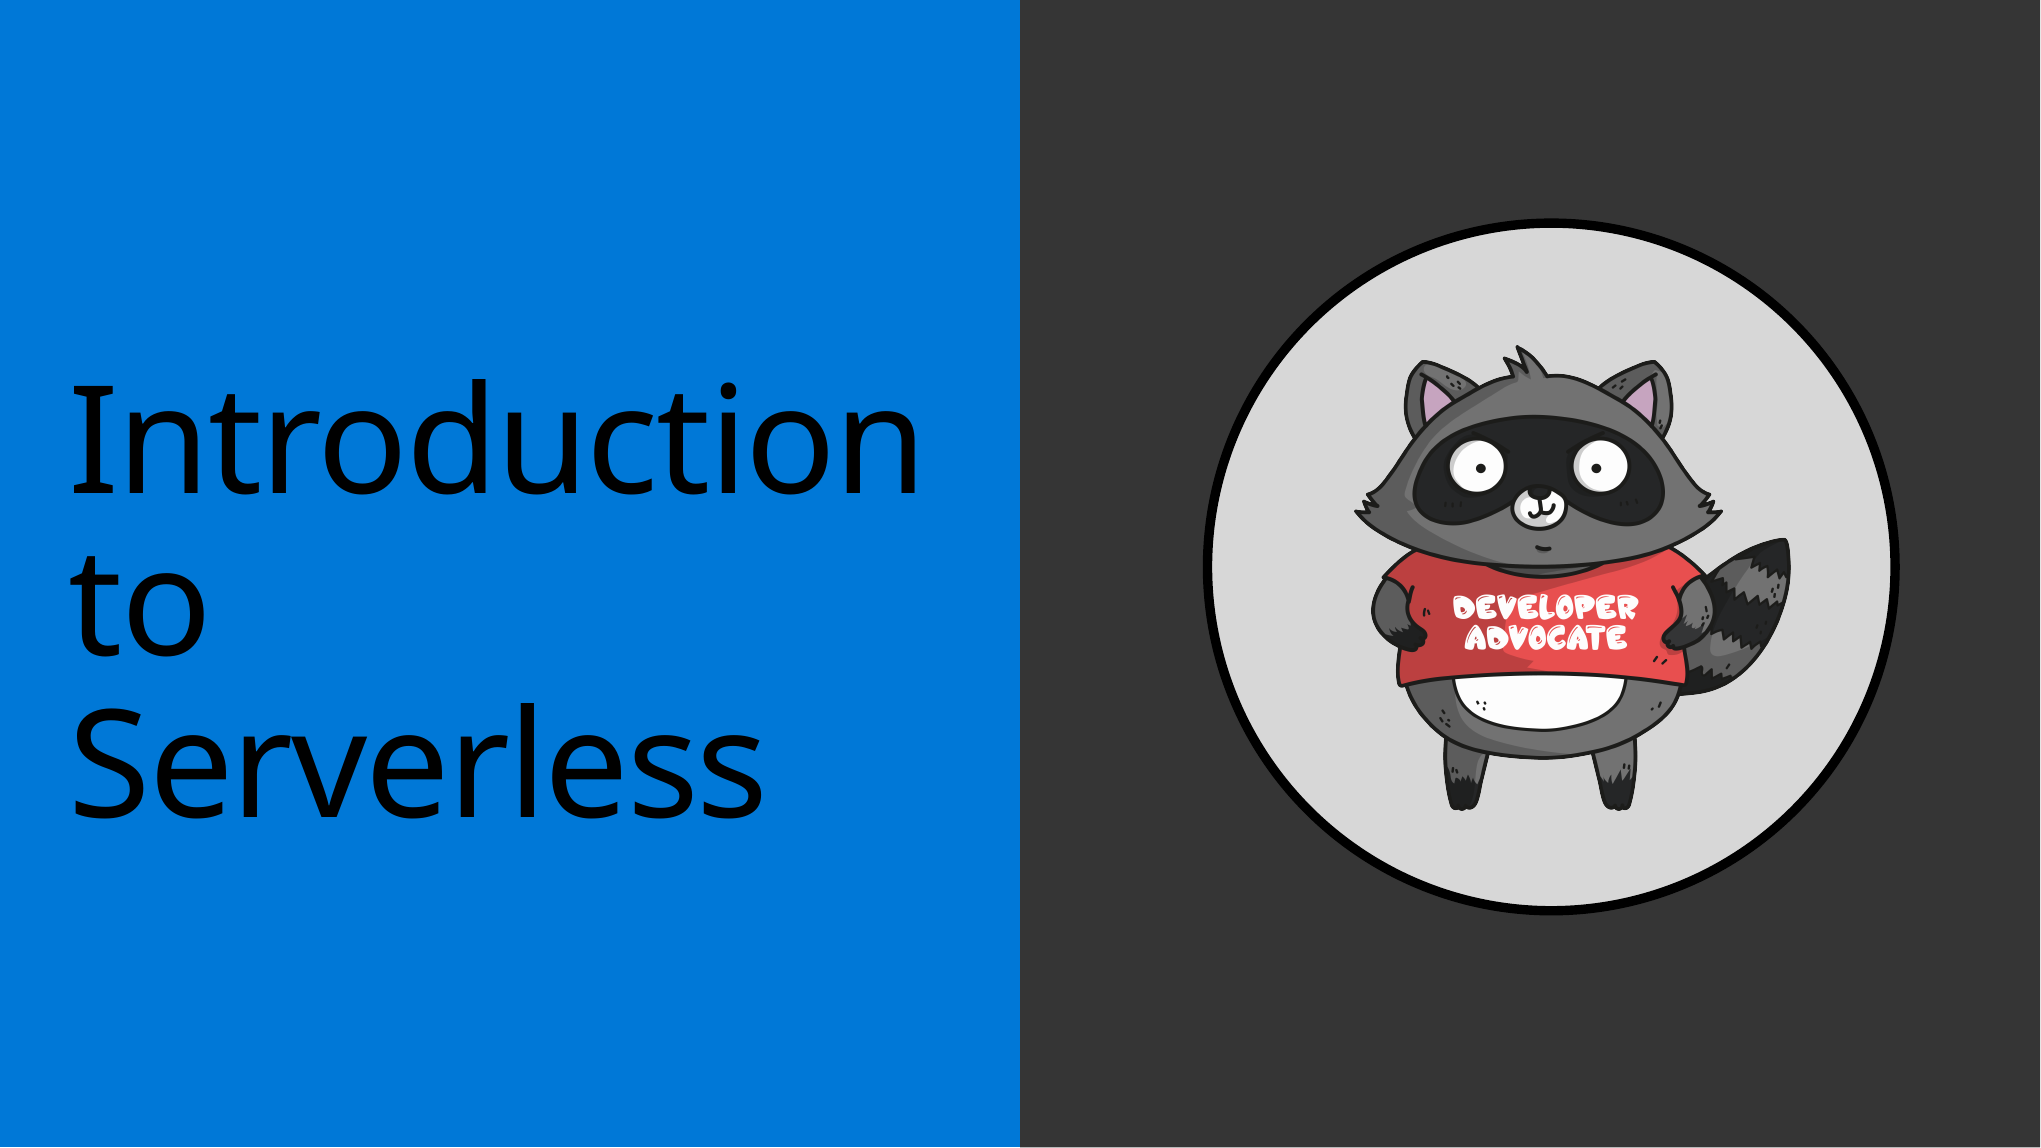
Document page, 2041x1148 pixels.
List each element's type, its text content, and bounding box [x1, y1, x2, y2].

picture [1354, 345, 1791, 811]
title Introduction to Serverless [45, 348, 970, 707]
